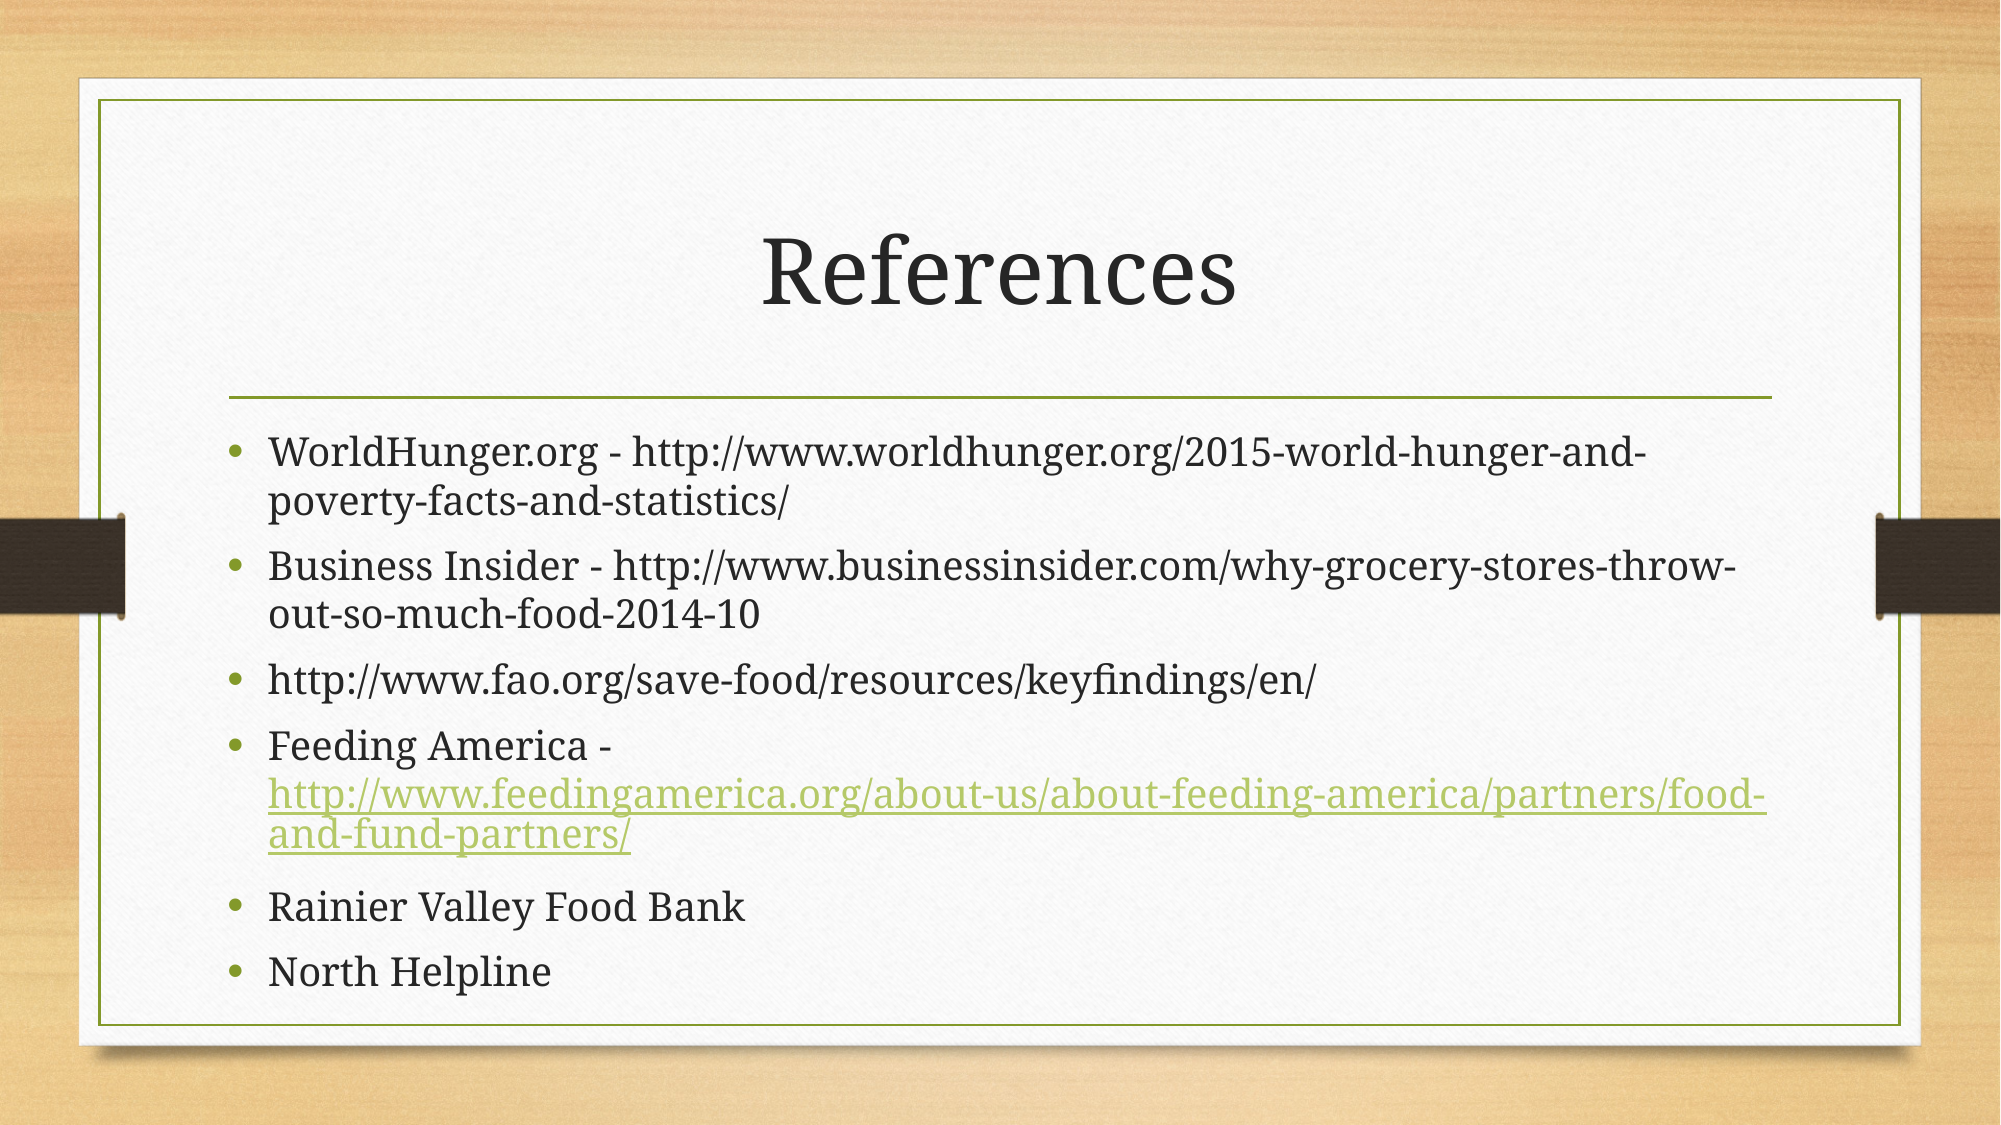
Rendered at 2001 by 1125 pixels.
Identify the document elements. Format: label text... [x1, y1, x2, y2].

title References [212, 161, 1788, 375]
list WorldHunger.org - http://www.worldhunger.org/2015-world-hunger-and-poverty-facts-and-statistics/ Business Insider - http://www.businessinsider.com/why-grocery-stores-throw-out-so-much-food-2014-10 http://www.fao.org/save-food/resources/keyfindings/en/ Feeding America - http://www.feedingamerica.org/about-us/about-feeding-america/partners/food-and-fund-partners/ Rainier Valley Food Bank North Helpline [212, 419, 1788, 964]
picture [0, 0, 2001, 1125]
